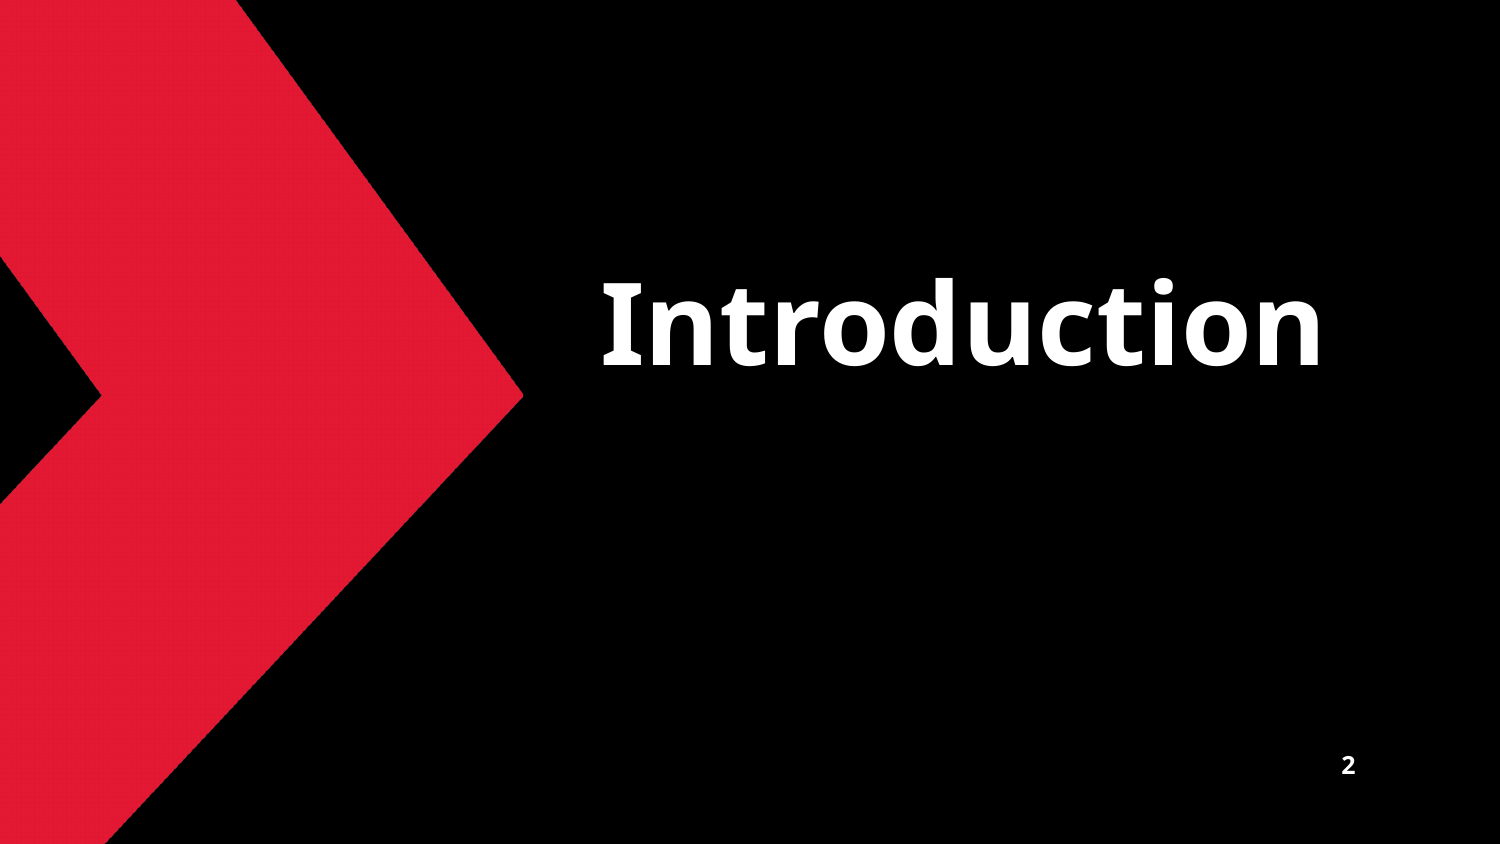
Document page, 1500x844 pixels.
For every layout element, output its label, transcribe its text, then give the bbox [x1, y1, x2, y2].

title Introduction [600, 74, 1420, 388]
slide_number ‹#› [1280, 734, 1371, 800]
picture [0, 0, 524, 844]
